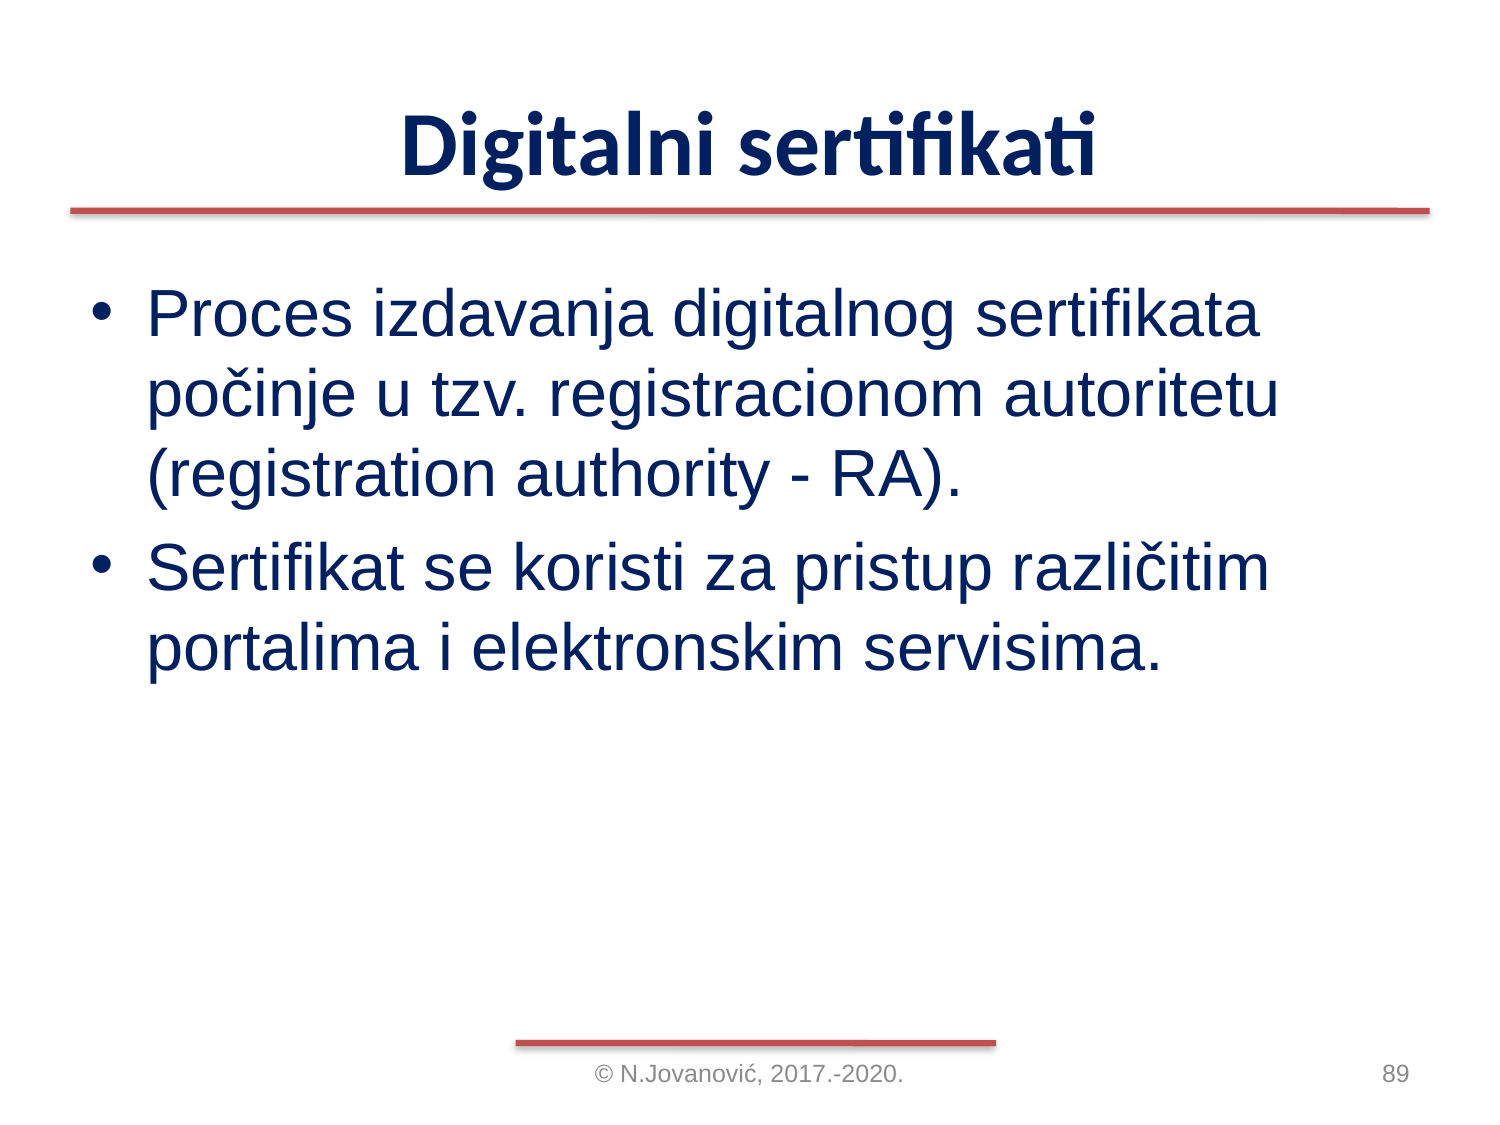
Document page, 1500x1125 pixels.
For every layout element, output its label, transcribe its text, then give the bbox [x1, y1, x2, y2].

slide_number 89 [1074, 1042, 1425, 1103]
title Digitalni sertifikati [75, 45, 1425, 233]
footer © N.Jovanović, 2017.-2020. [512, 1042, 988, 1103]
list Proces izdavanja digitalnog sertifikata počinje u tzv. registracionom autoritetu (registration authority - RA). Sertifikat se koristi za pristup različitim portalima i elektronskim servisima. [75, 262, 1425, 1005]
